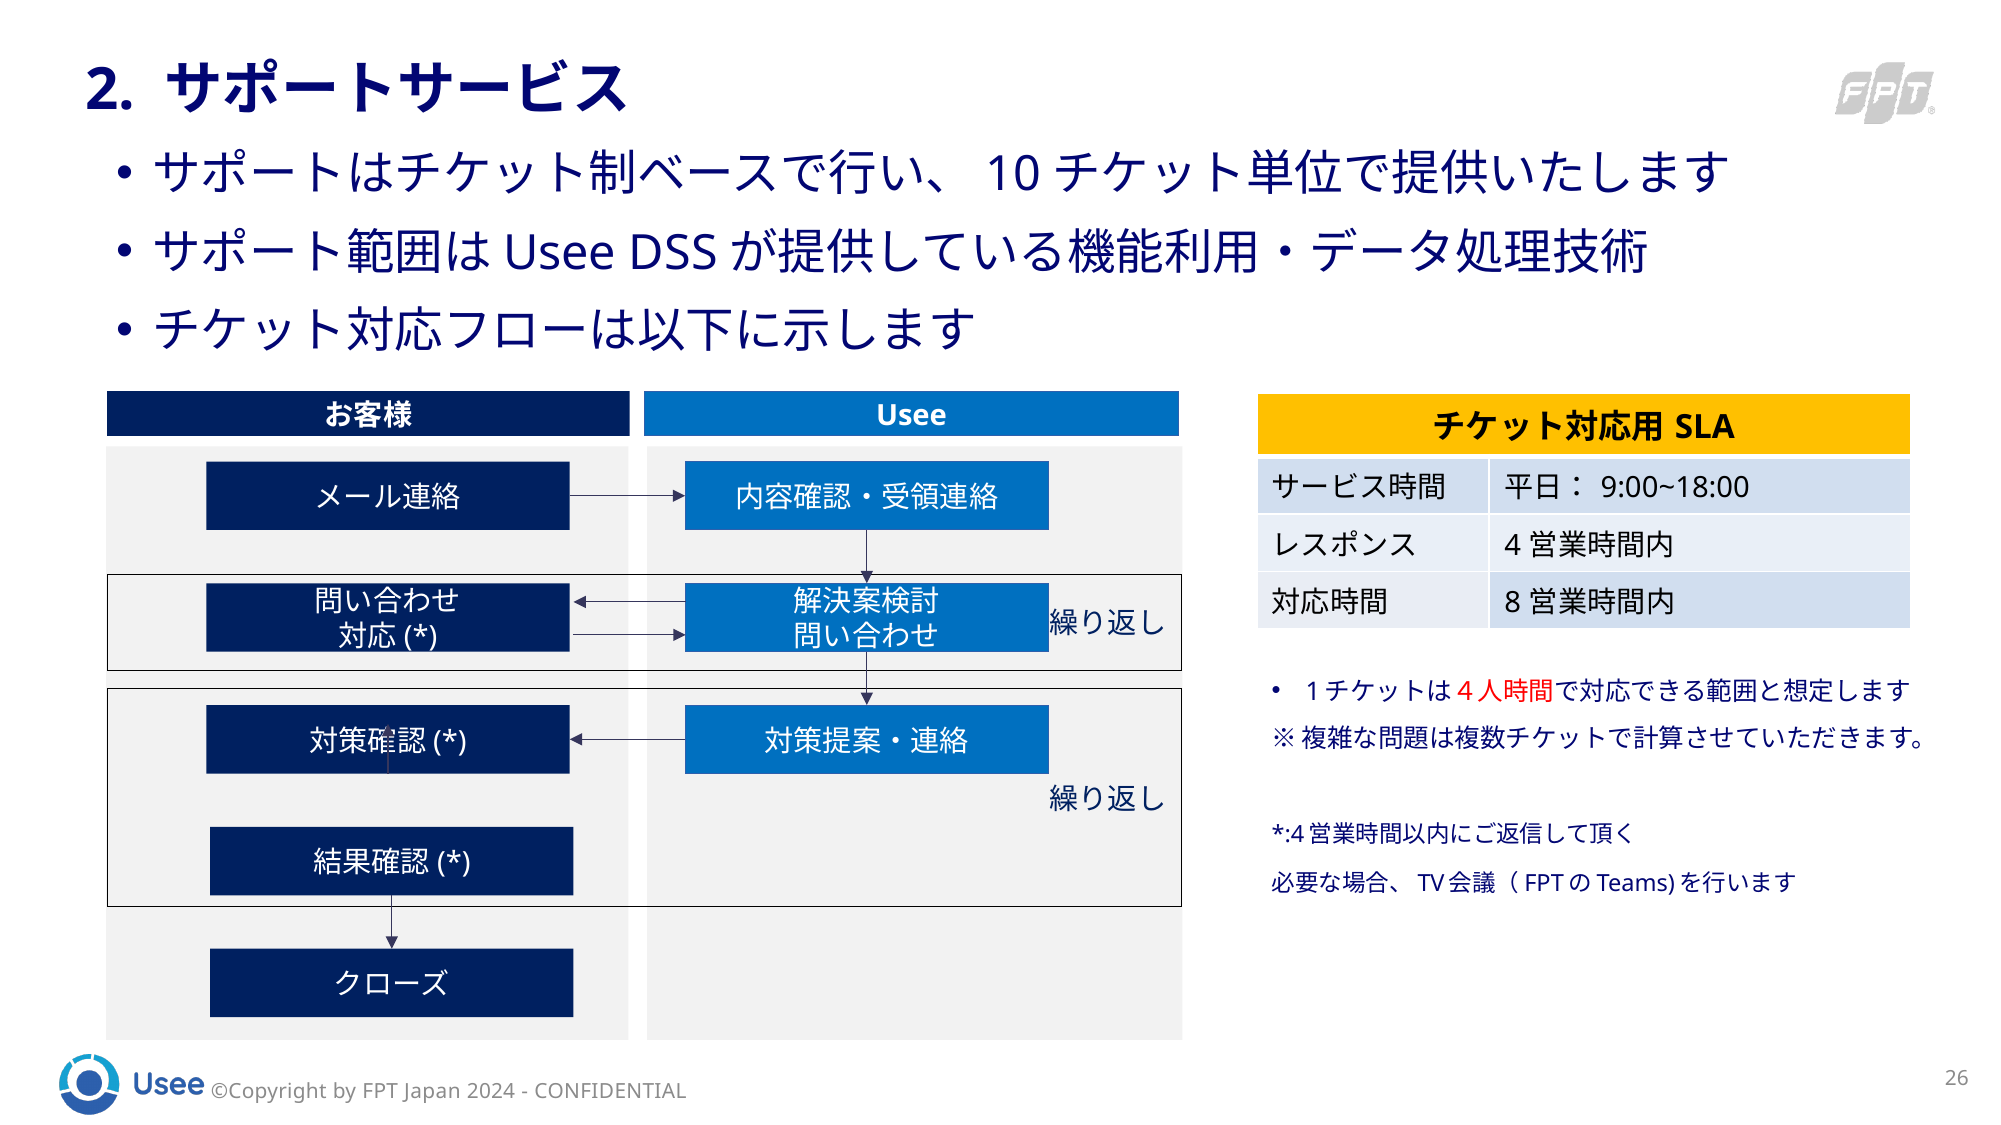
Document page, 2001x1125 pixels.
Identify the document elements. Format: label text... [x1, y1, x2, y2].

text_box 繰り返し [867, 574, 1182, 671]
text_box Usee [644, 391, 1179, 436]
text_box 対策提案・連絡 [685, 705, 1049, 774]
text_box クローズ [210, 948, 574, 1018]
footer ©Copyright by FPT Japan 2024 - CONFIDENTIAL [195, 1069, 871, 1111]
text_box [647, 446, 1183, 1040]
table_cell 8営業時間内 [1490, 572, 1910, 628]
text_box 解決案検討 問い合わせ [685, 583, 1049, 652]
text_box 繰り返し [107, 574, 866, 671]
text_box 1チケットは４人時間で対応できる範囲と想定します ※複雑な問題は複数チケットで計算させていただきます。 [1256, 667, 1945, 810]
text_box *:4営業時間以内にご返信して頂く 必要な場合、TV会議（FPTのTeams)を行います [1256, 807, 1912, 907]
text_box 問い合わせ 対応(*) [206, 583, 570, 652]
table_cell サービス時間 [1258, 459, 1488, 513]
text_box お客様 [107, 391, 630, 436]
text_box 内容確認・受領連絡 [685, 461, 1049, 530]
slide_number 26 [1911, 1056, 1984, 1100]
text_box 繰り返し [107, 688, 1182, 907]
table_cell レスポンス [1258, 515, 1488, 571]
text_box メール連絡 [206, 461, 570, 530]
text_box 結果確認(*) [210, 826, 574, 896]
text_box お客様 [106, 446, 629, 1040]
text_box 対策確認(*) [206, 705, 570, 774]
list サポートはチケット制ベースで行い、10チケット単位で提供いたします サポート範囲はUsee DSSが提供している機能利用・データ処理技術 チケット対応フローは以下に示します [100, 134, 1818, 367]
table_cell 対応時間 [1258, 572, 1488, 628]
table_cell 4営業時間内 [1490, 515, 1910, 571]
table_cell 平日：9:00~18:00 [1490, 459, 1910, 513]
title 2. サポートサービス [70, 45, 1787, 136]
table_header チケット対応用SLA [1258, 394, 1910, 454]
picture [47, 1046, 209, 1118]
